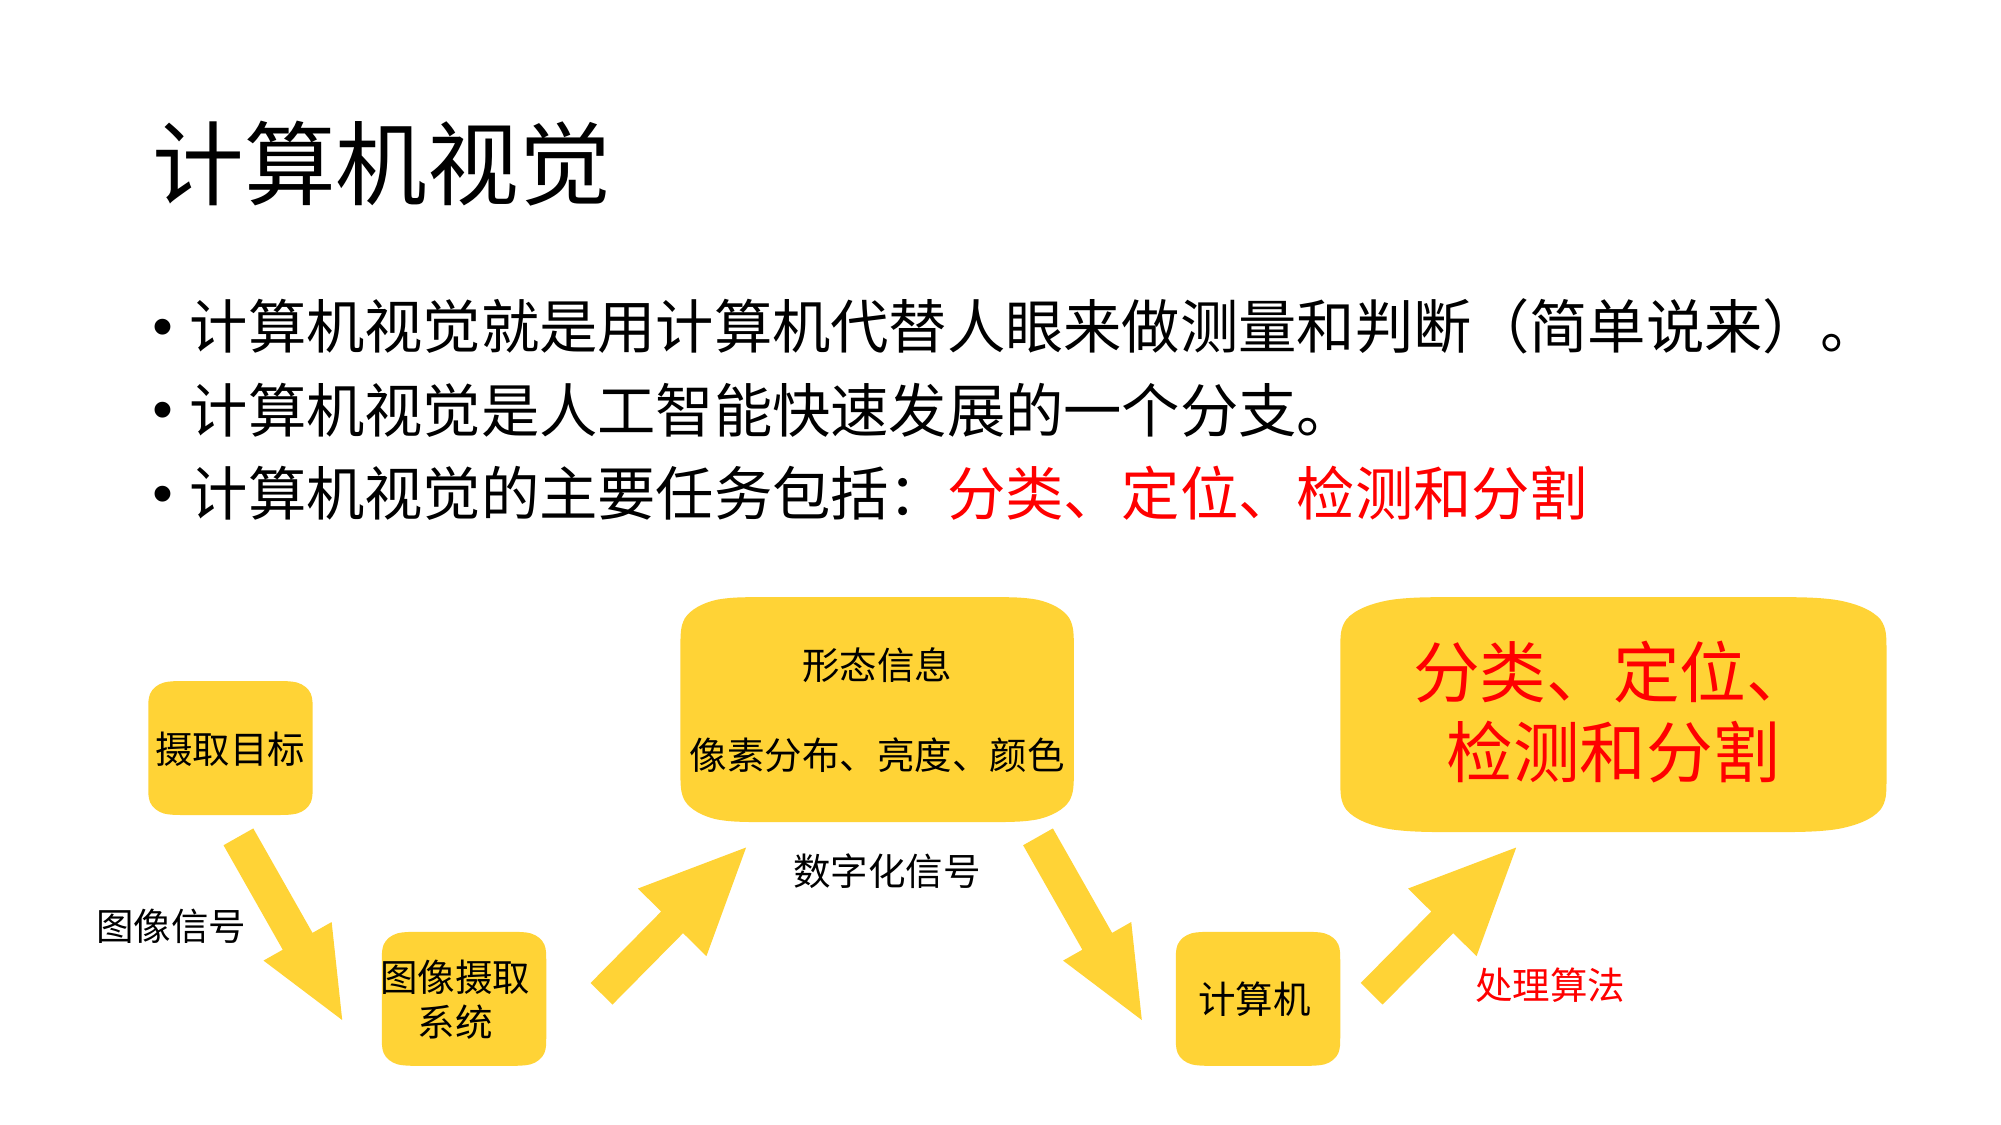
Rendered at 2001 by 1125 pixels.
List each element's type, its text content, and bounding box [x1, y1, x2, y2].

title 计算机视觉 [137, 59, 1863, 278]
list 计算机视觉就是用计算机代替人眼来做测量和判断（简单说来）。 计算机视觉是人工智能快速发展的一个分支。 计算机视觉的主要任务包括：分类、定位、检测和分割 [137, 290, 1863, 584]
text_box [84, 597, 1887, 1066]
